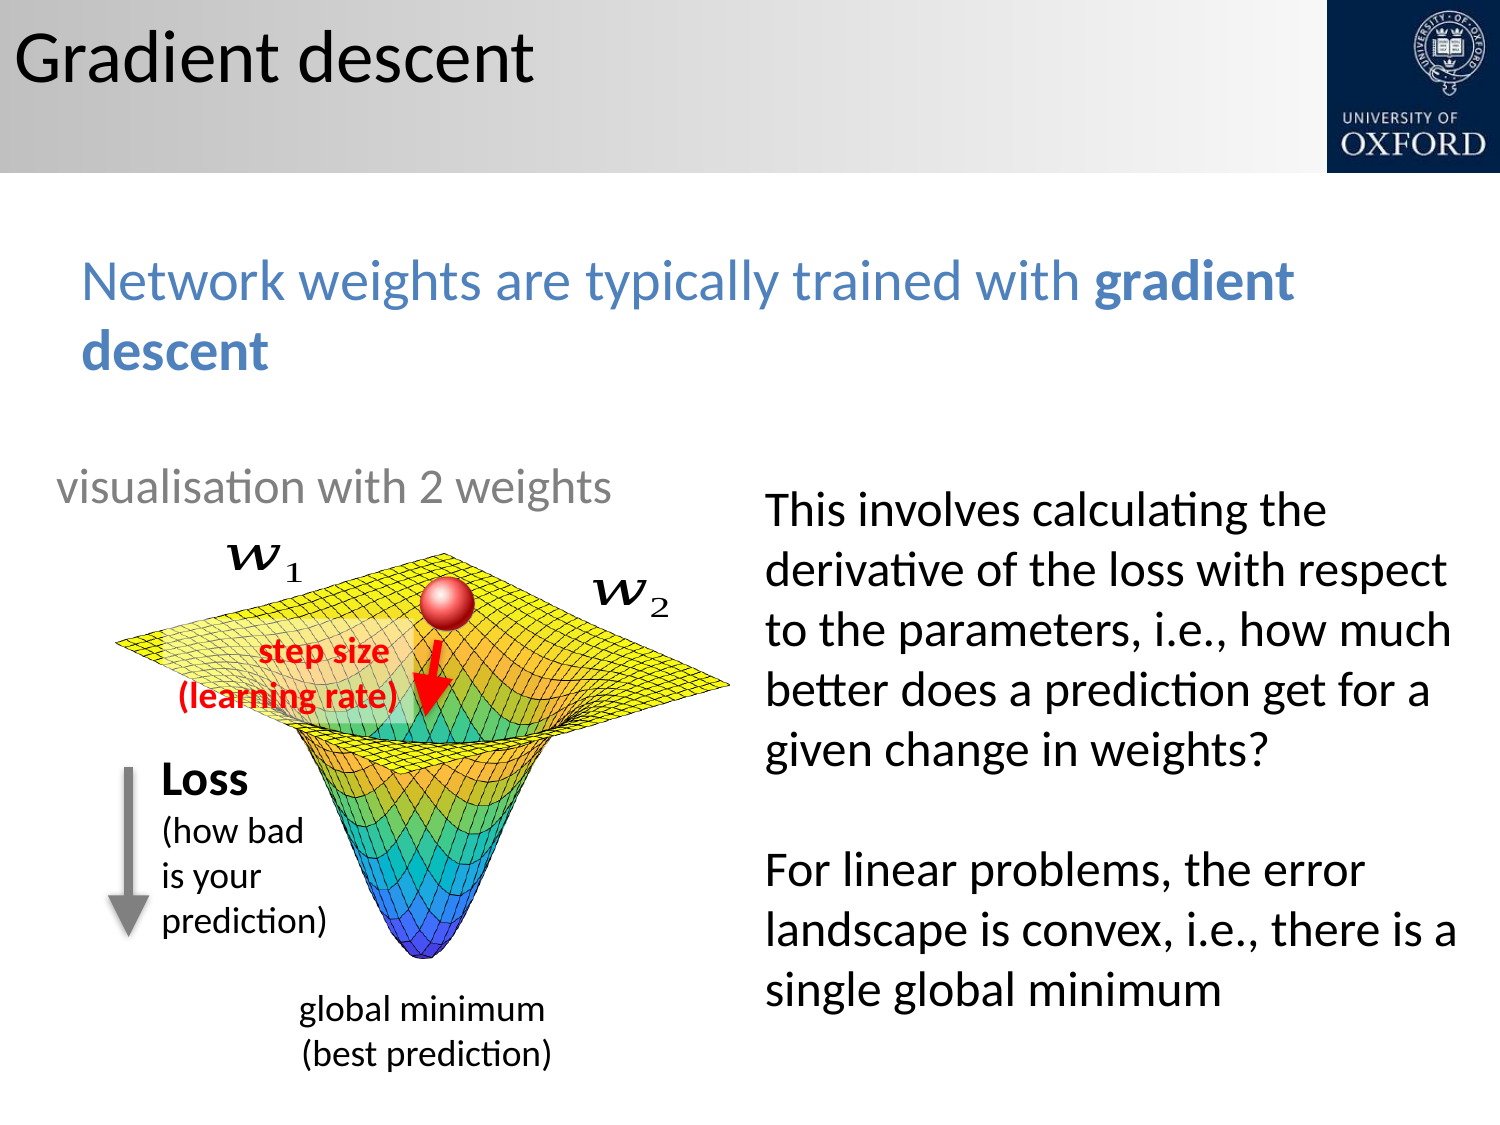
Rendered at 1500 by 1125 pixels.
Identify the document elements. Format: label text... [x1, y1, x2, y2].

text_box Gradient descent [0, 0, 1294, 105]
text_box visualisation with 2 weights [41, 446, 628, 522]
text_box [66, 501, 791, 1083]
picture [1327, 0, 1500, 173]
text_box This involves calculating the derivative of the loss with respect to the parameters, i.e., how much better does a prediction get for a given change in weights? For linear problems, the error landscape is convex, i.e., there is a single global minimum [749, 468, 1479, 1024]
text_box Network weights are typically trained with gradient descent [66, 234, 1368, 390]
text_box [0, 0, 1325, 173]
